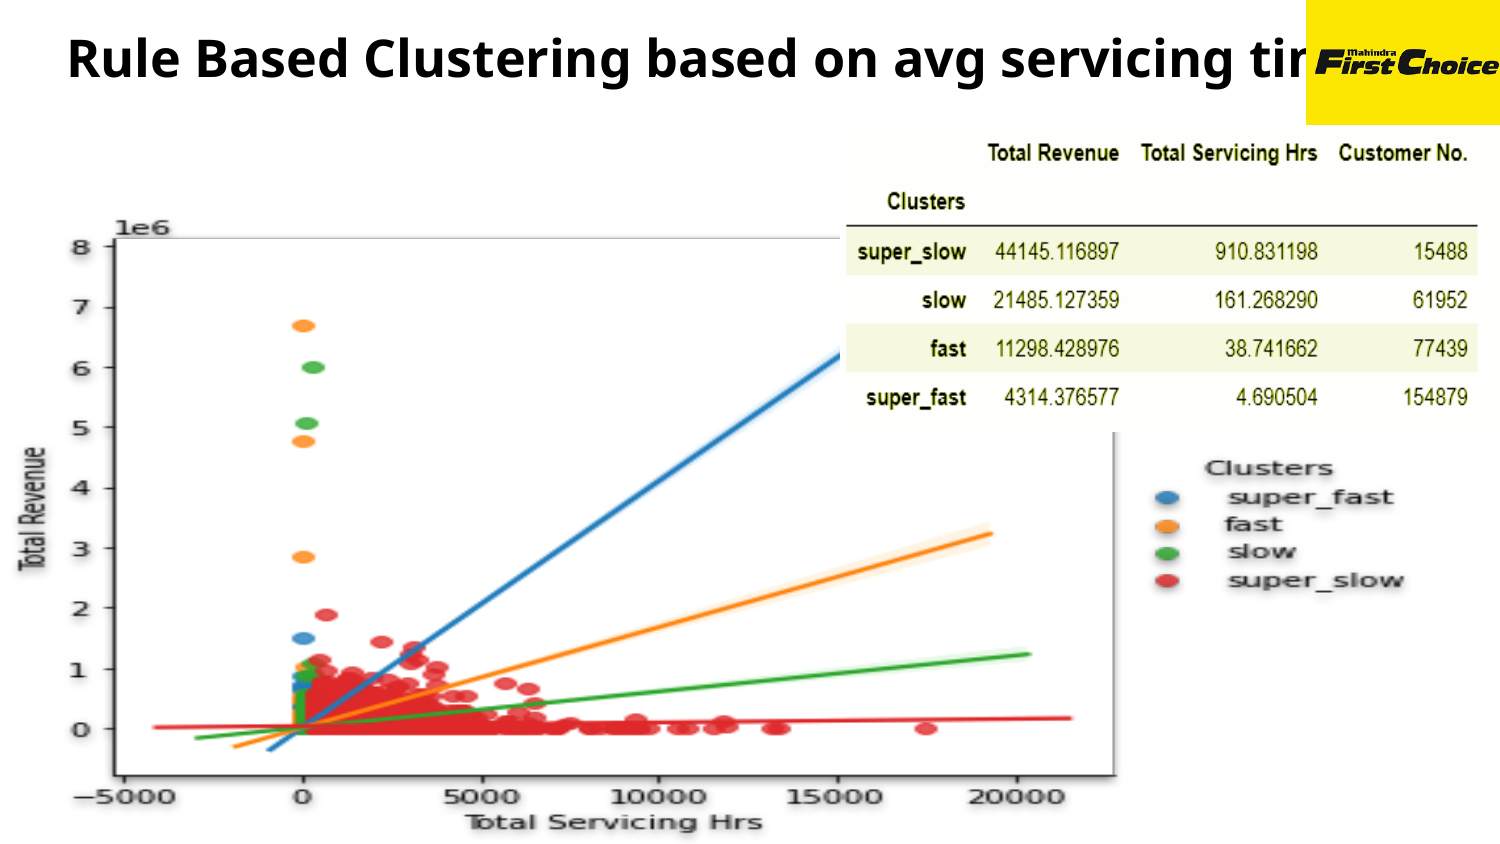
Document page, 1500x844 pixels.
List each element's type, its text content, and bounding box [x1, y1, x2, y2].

picture [0, 0, 1500, 844]
title Rule Based Clustering based on avg servicing time [51, 92, 1300, 166]
